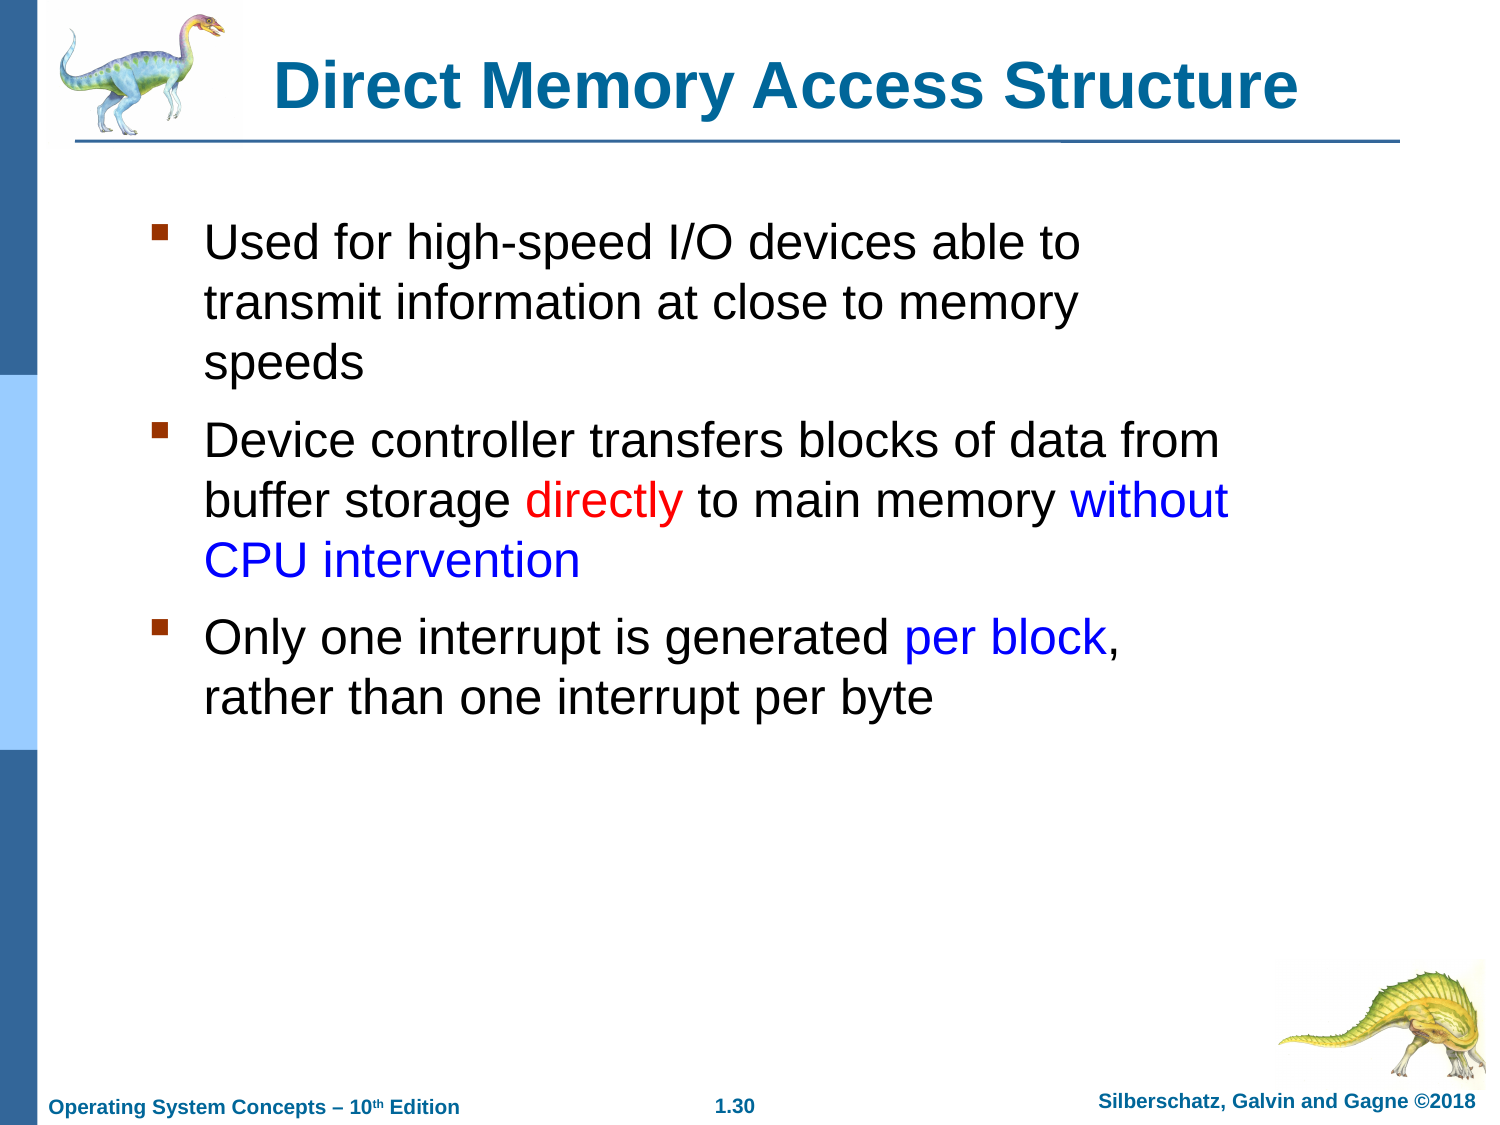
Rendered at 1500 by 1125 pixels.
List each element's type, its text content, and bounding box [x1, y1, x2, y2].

list Used for high-speed I/O devices able to transmit information at close to memory speeds Device controller transfers blocks of data from buffer storage directly to main memory without CPU intervention Only one interrupt is generated per block, rather than one interrupt per byte [132, 202, 1250, 868]
title Direct Memory Access Structure [167, 34, 1407, 130]
picture [1275, 959, 1486, 1090]
picture [46, 0, 243, 149]
